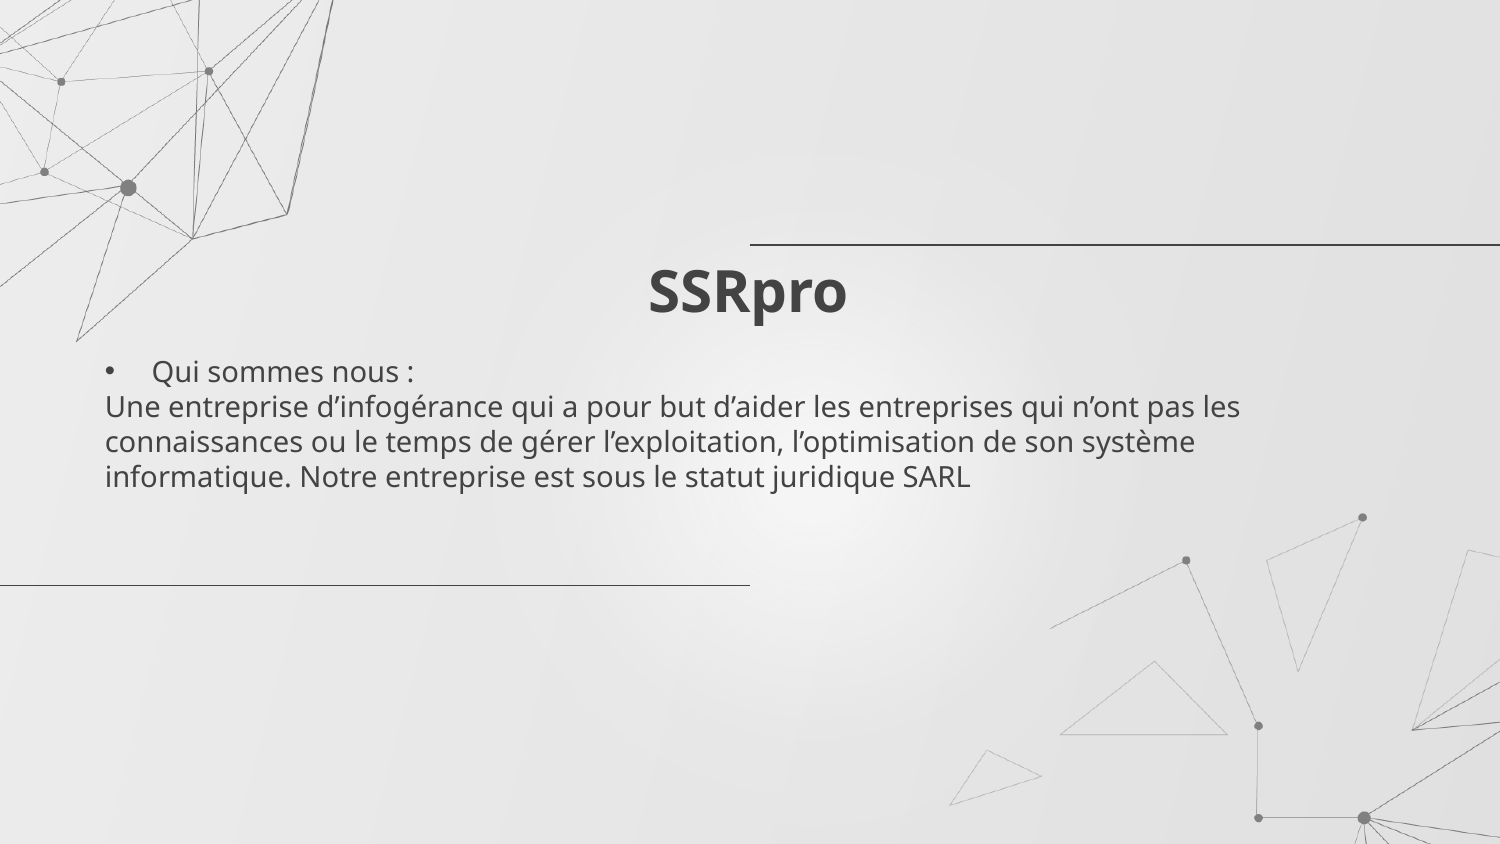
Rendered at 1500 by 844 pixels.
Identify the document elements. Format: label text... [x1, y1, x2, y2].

subtitle Qui sommes nous : Une entreprise d’infogérance qui a pour but d’aider les entreprises qui n’ont pas les connaissances ou le temps de gérer l’exploitation, l’optimisation de son système informatique. Notre entreprise est sous le statut juridique SARL [89, 338, 1341, 580]
picture [0, 0, 1500, 844]
title SSRpro [431, 35, 1067, 339]
